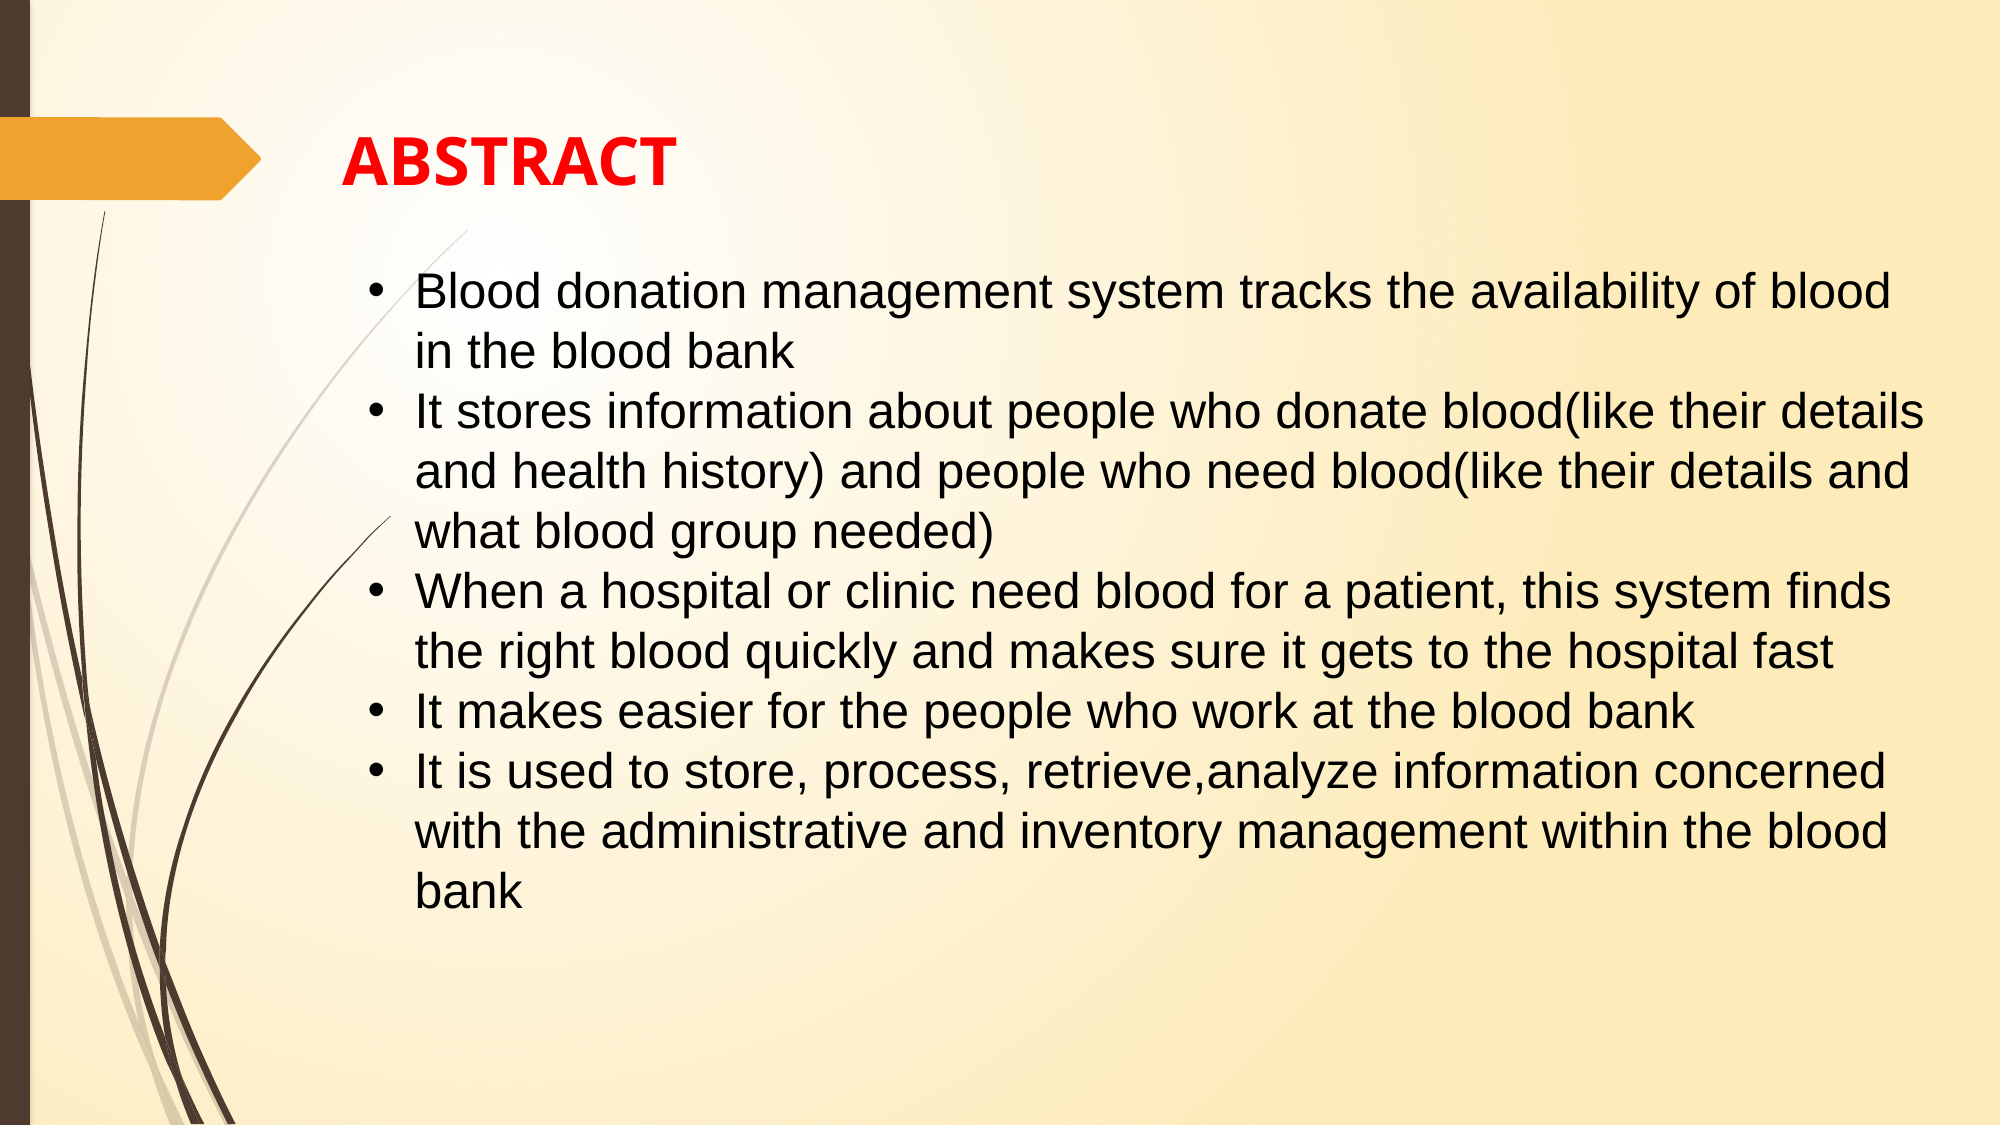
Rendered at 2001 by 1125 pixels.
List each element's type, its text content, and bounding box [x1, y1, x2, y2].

text_box Blood donation management system tracks the availability of blood in the blood bank It stores information about people who donate blood(like their details and health history) and people who need blood(like their details and what blood group needed) When a hospital or clinic need blood for a patient, this system finds the right blood quickly and makes sure it gets to the hospital fast It makes easier for the people who work at the blood bank It is used to store, process, retrieve,analyze information concerned with the administrative and inventory management within the blood bank [352, 251, 1959, 972]
text_box ABSTRACT [327, 111, 858, 207]
